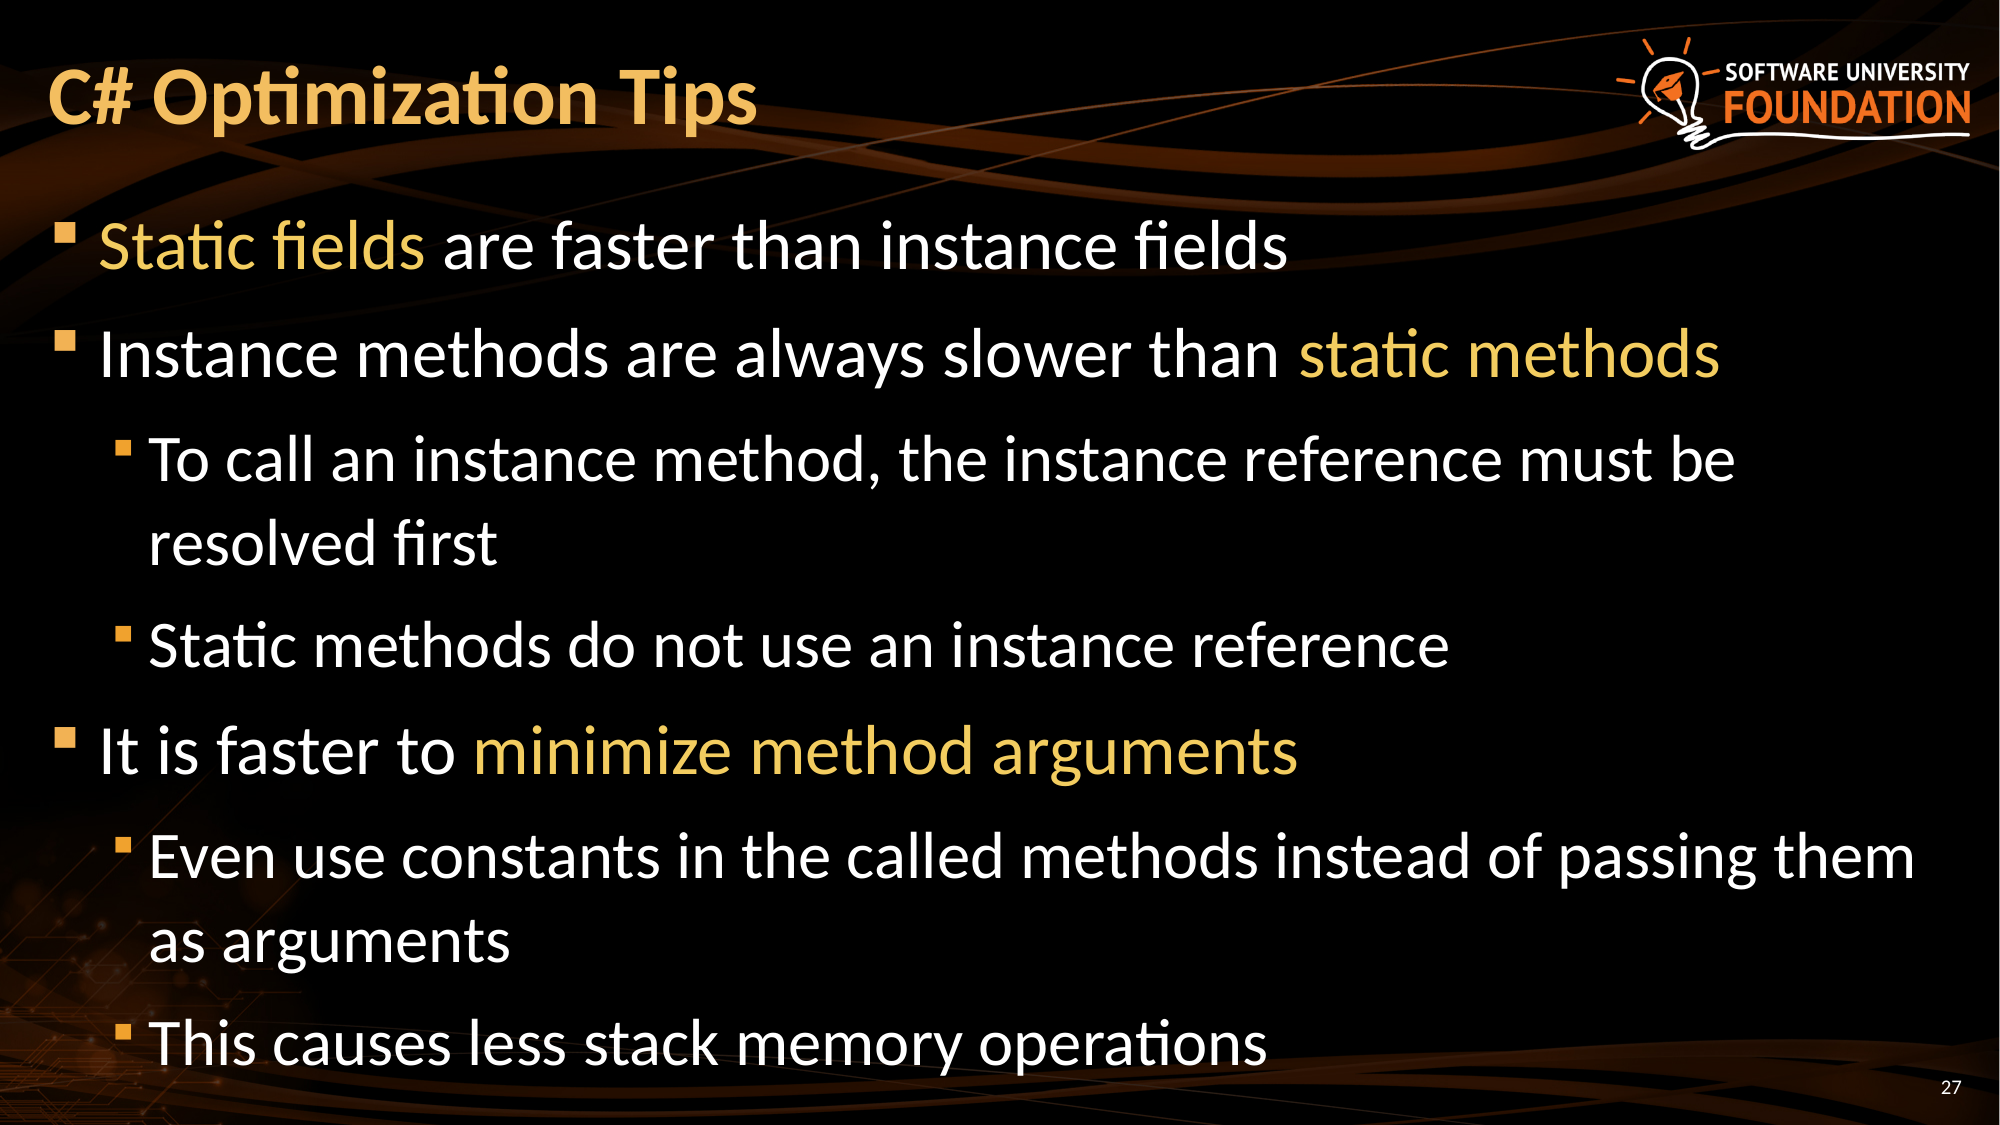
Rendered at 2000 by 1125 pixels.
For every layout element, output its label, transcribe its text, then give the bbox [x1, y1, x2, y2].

picture [0, 0, 2000, 1125]
list Static fields are faster than instance fields Instance methods are always slower than static methods To call an instance method, the instance reference must be resolved first Static methods do not use an instance reference It is faster to minimize method arguments Even use constants in the called methods instead of passing them as arguments This causes less stack memory operations [31, 188, 1968, 1103]
title C# Optimization Tips [30, 6, 1602, 189]
